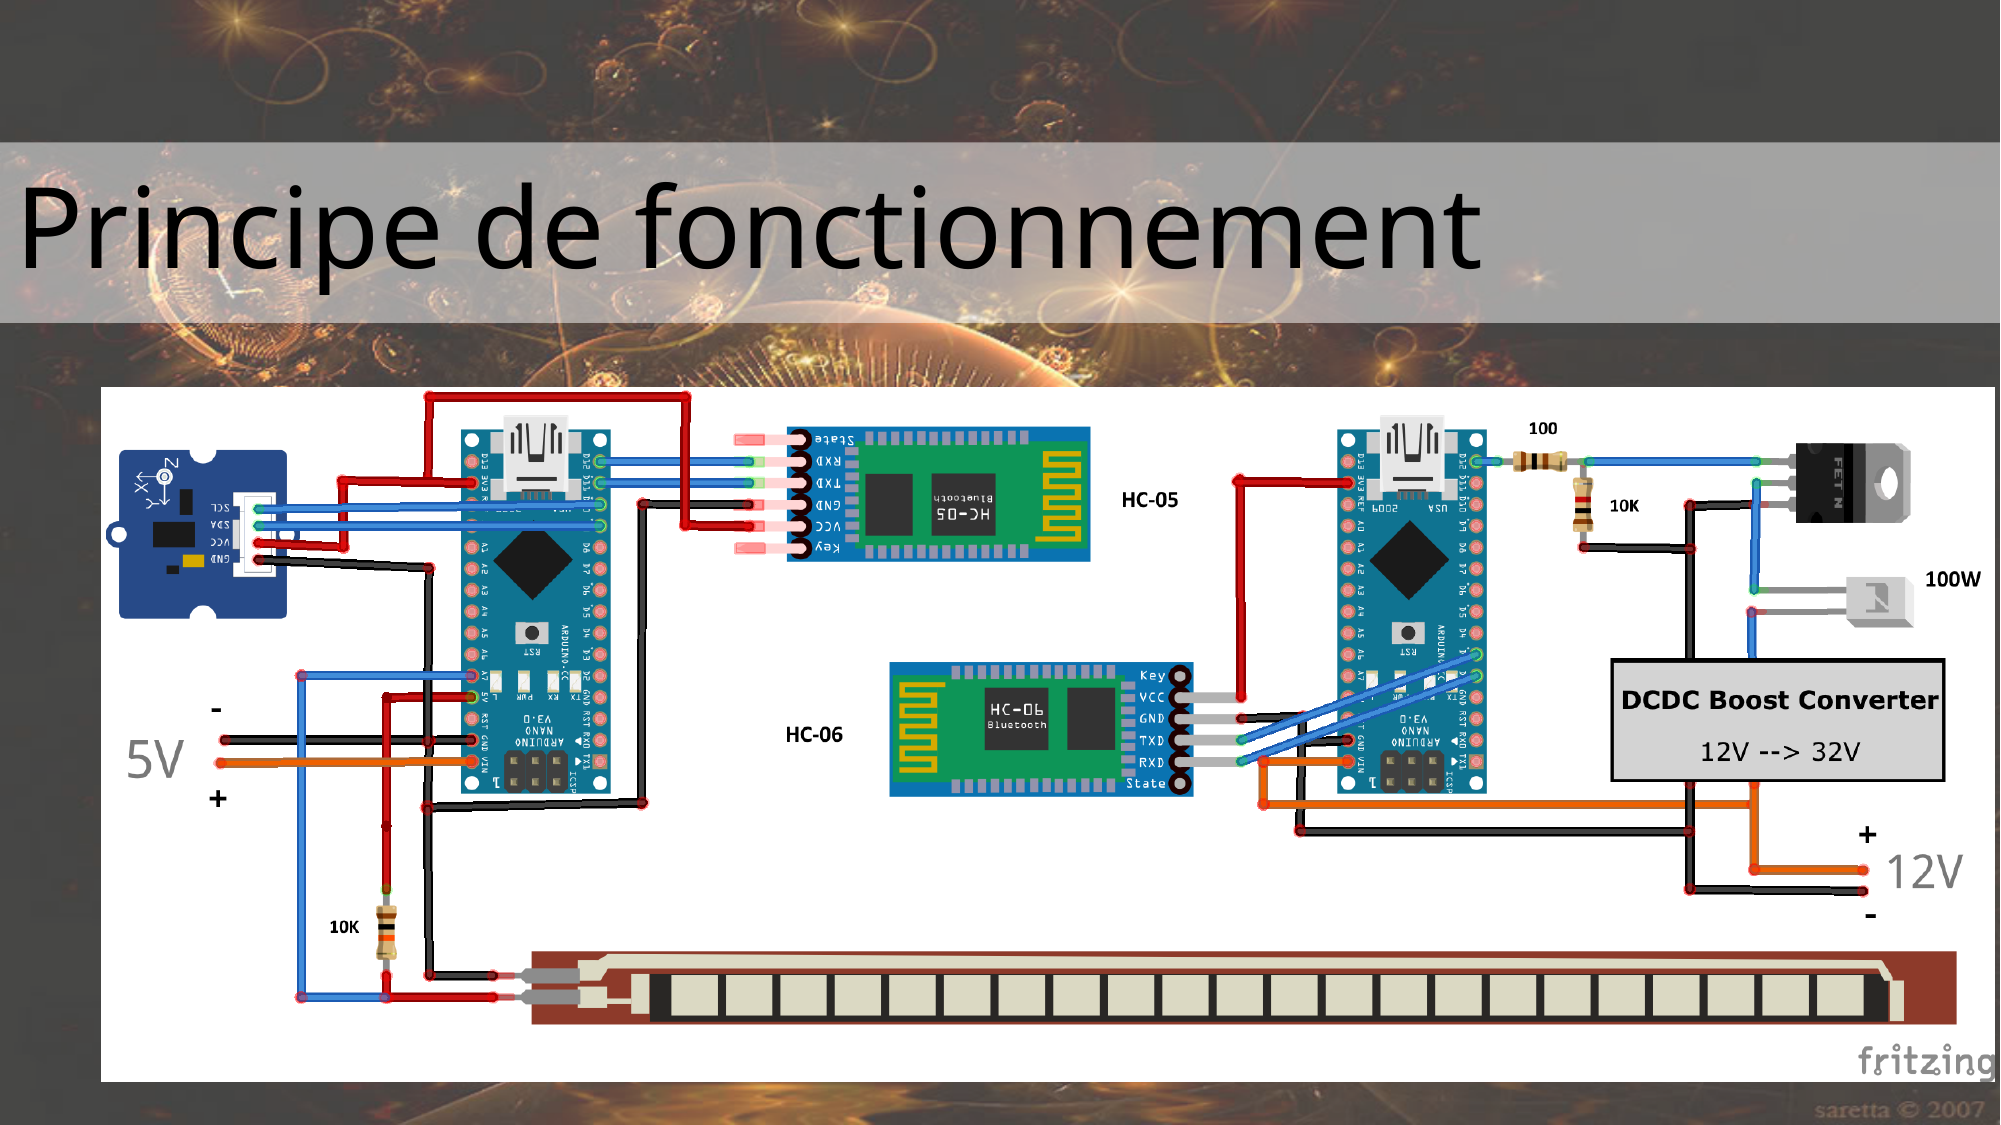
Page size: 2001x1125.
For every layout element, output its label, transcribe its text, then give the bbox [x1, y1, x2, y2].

picture [101, 387, 2000, 1082]
text_box Principe de fonctionnement [0, 142, 2000, 323]
